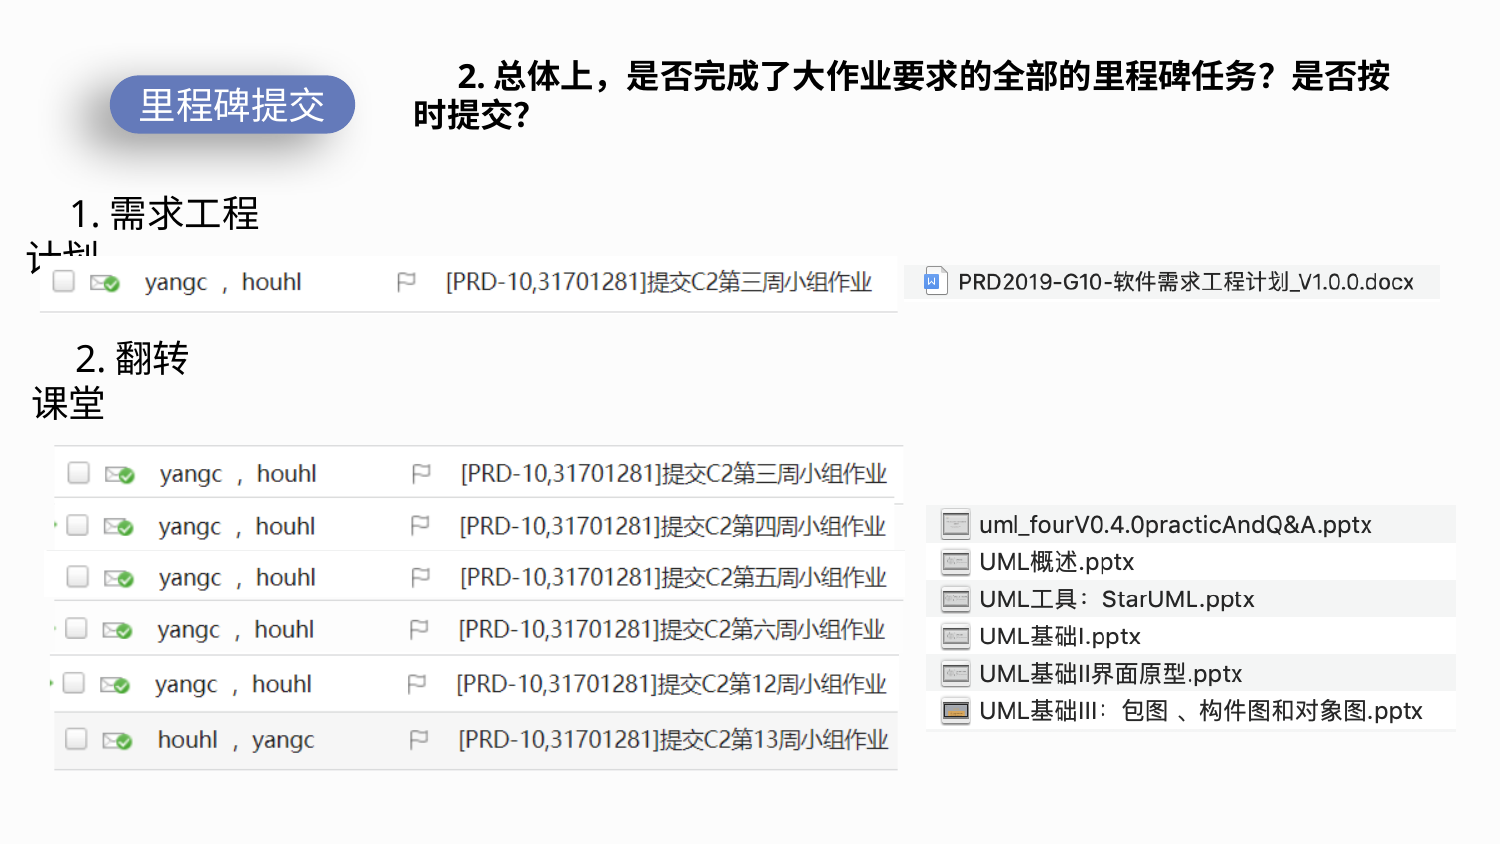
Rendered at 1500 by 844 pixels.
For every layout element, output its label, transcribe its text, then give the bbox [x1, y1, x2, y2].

text_box 2.翻转课堂 [16, 327, 237, 388]
picture [39, 256, 898, 314]
picture [43, 445, 906, 710]
text_box 2.总体上，是否完成了大作业要求的全部的里程碑任务？是否按时提交？ [399, 47, 1431, 142]
text_box 1.需求工程计划 [10, 182, 306, 242]
picture [904, 265, 1440, 303]
picture [926, 505, 1456, 732]
picture [54, 711, 898, 771]
text_box 里程碑提交 [109, 75, 356, 134]
